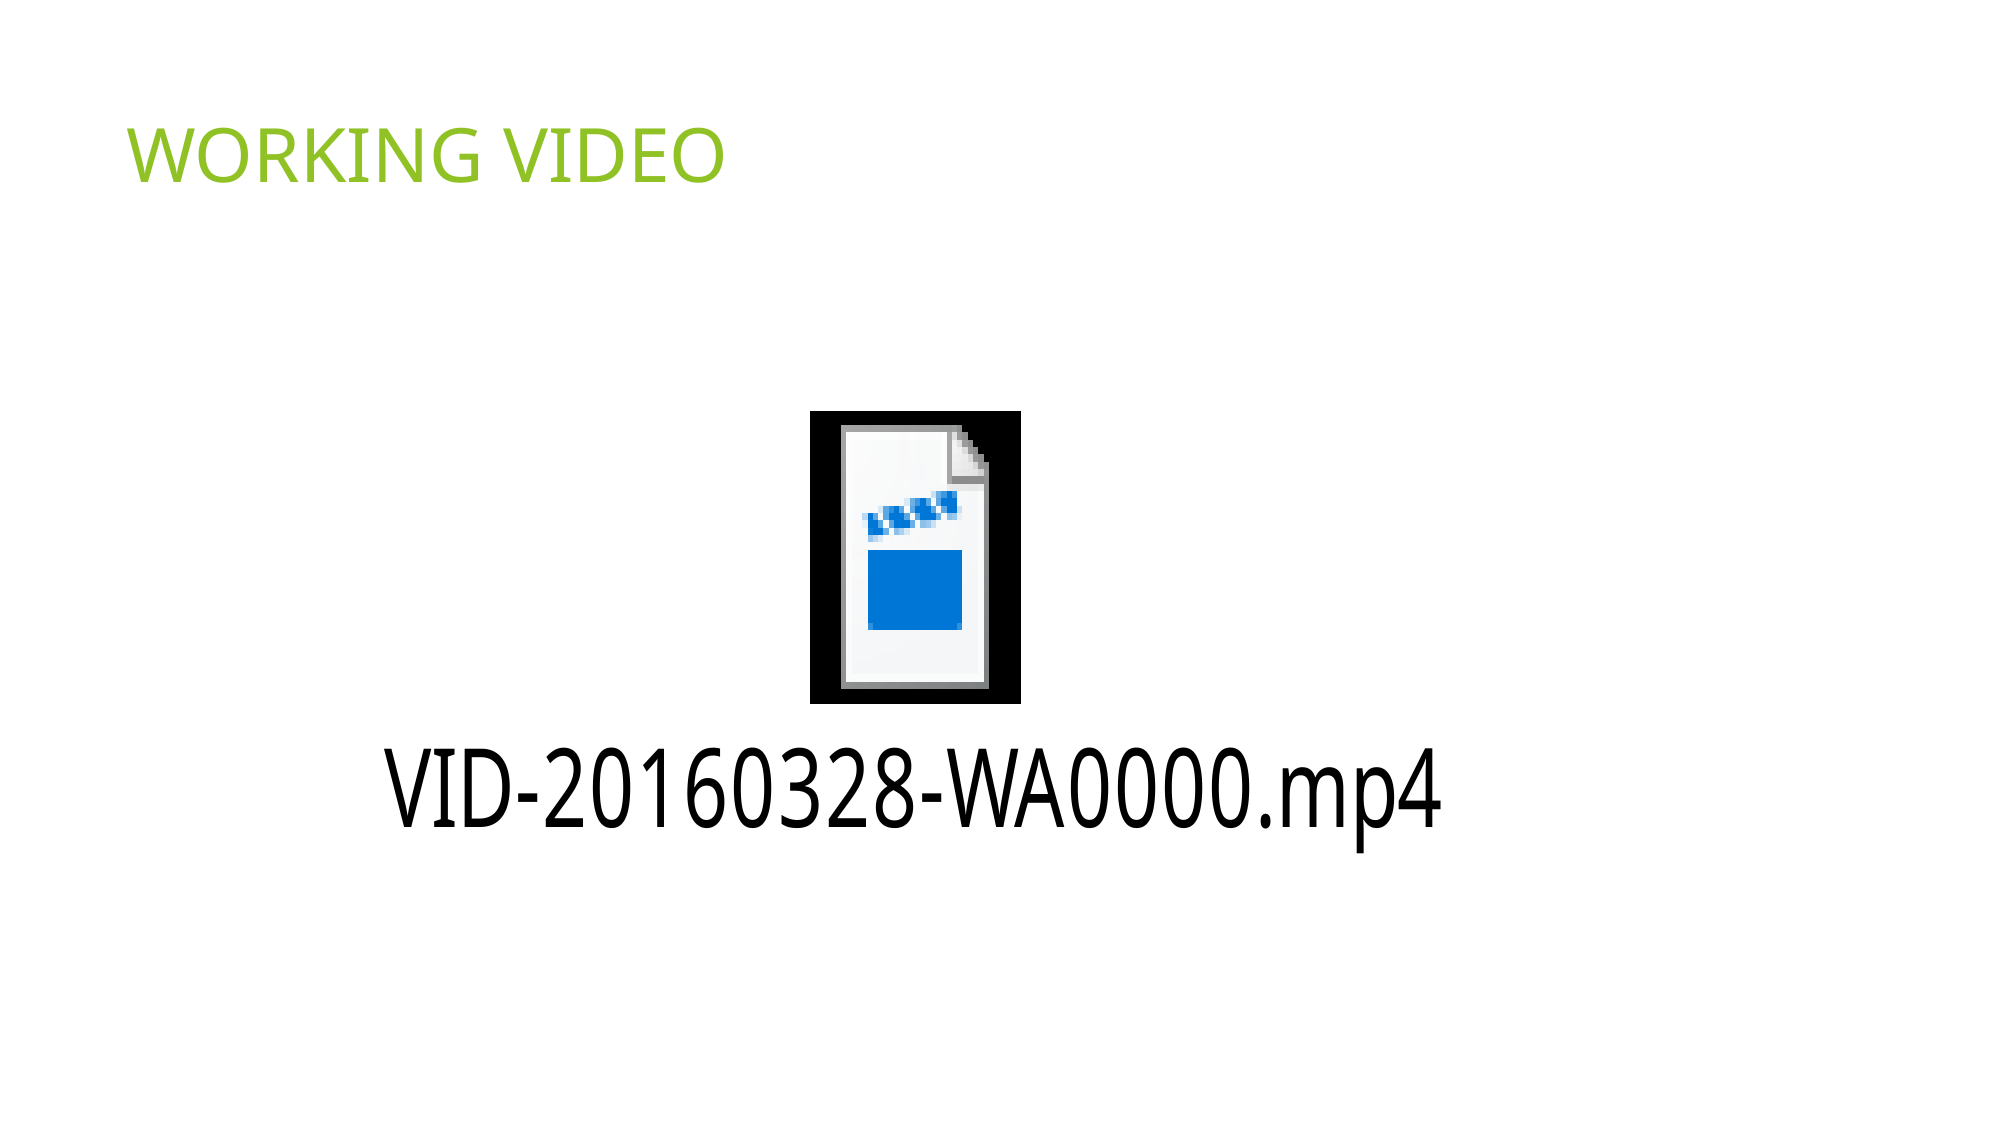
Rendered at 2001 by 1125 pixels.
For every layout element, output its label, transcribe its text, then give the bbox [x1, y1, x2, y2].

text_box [294, 410, 1531, 901]
title WORKING VIDEO [111, 99, 1522, 317]
